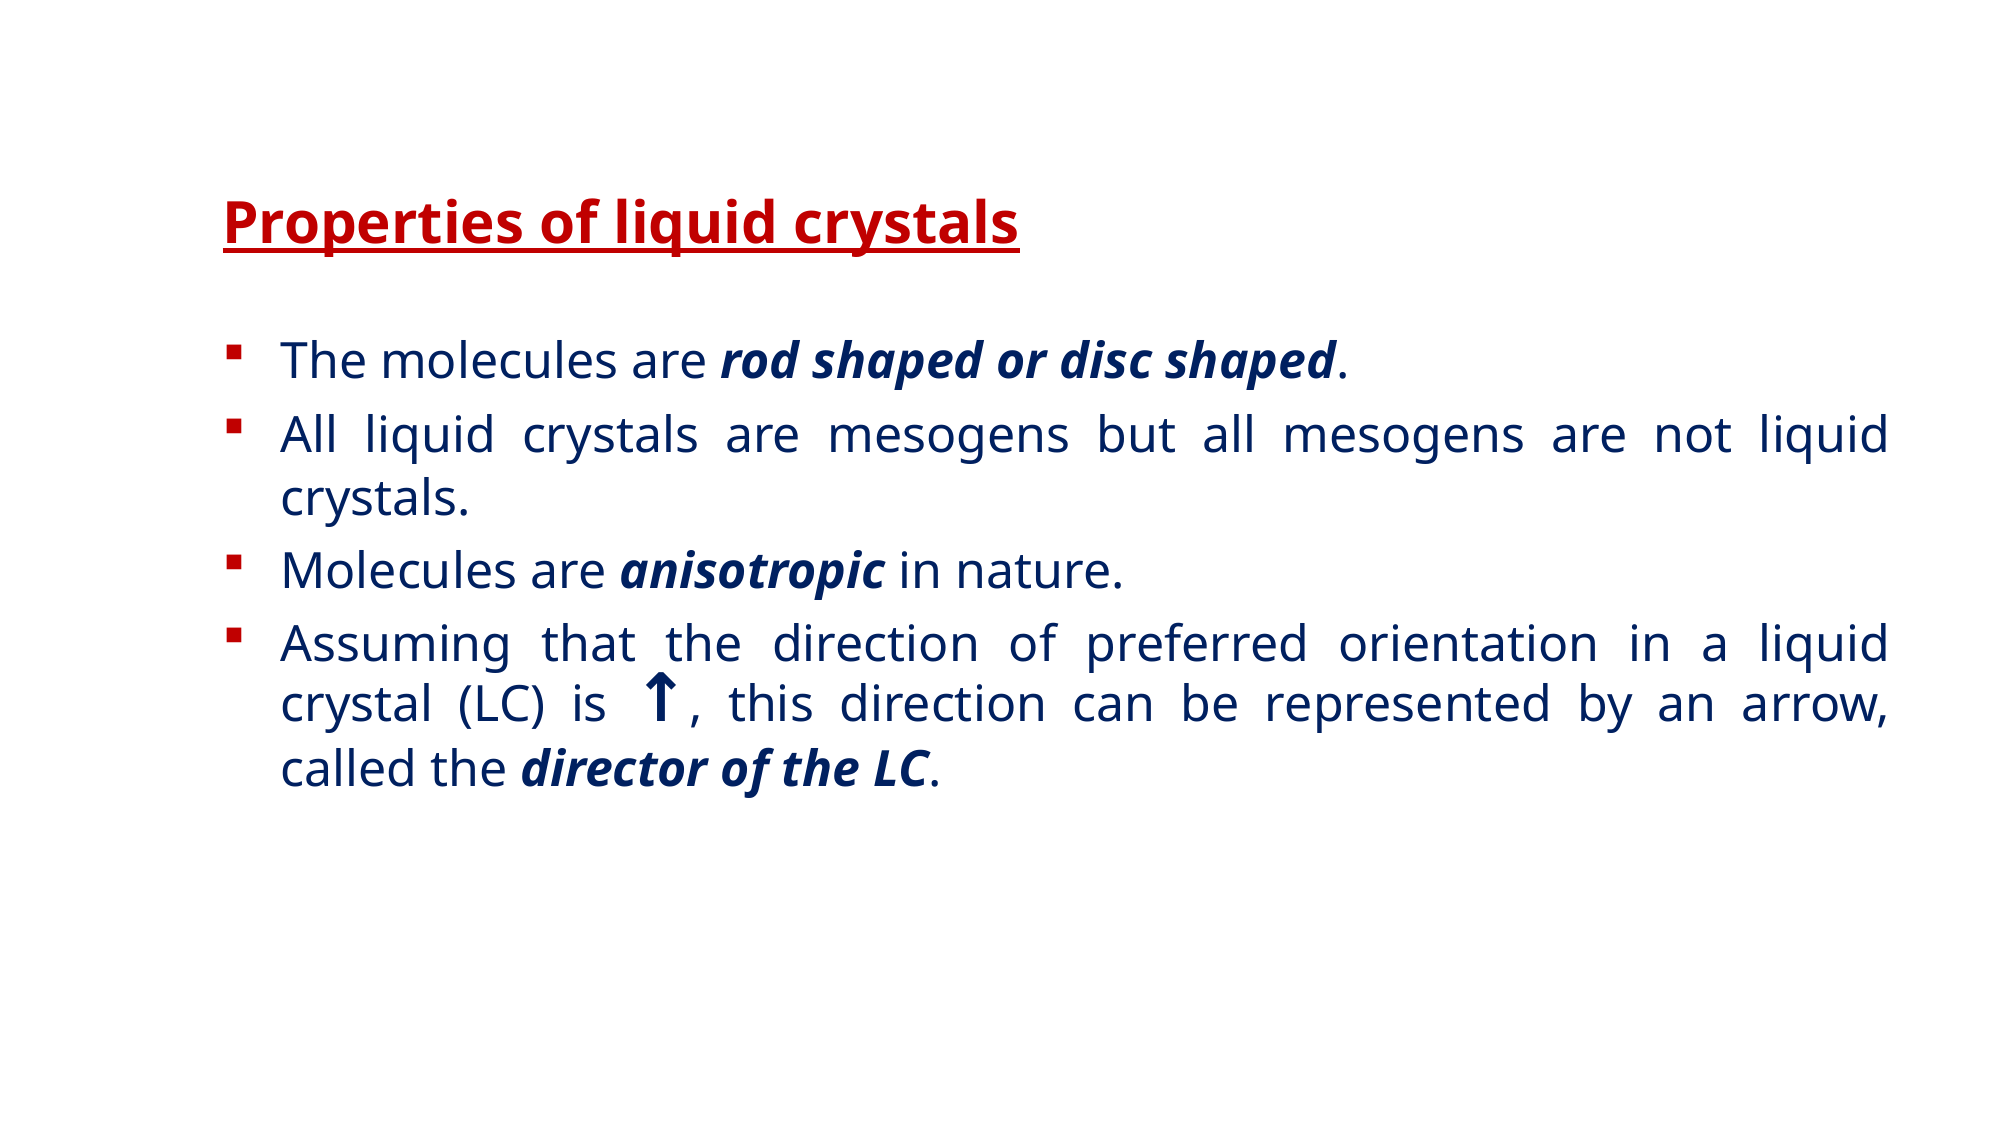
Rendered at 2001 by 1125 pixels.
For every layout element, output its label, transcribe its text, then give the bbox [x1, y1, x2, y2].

text_box Properties of liquid crystals The molecules are rod shaped or disc shaped. All liquid crystals are mesogens but all mesogens are not liquid crystals. Molecules are anisotropic in nature. Assuming that the direction of preferred orientation in a liquid crystal (LC) is ↑, this direction can be represented by an arrow, called the director of the LC. [207, 178, 1907, 878]
